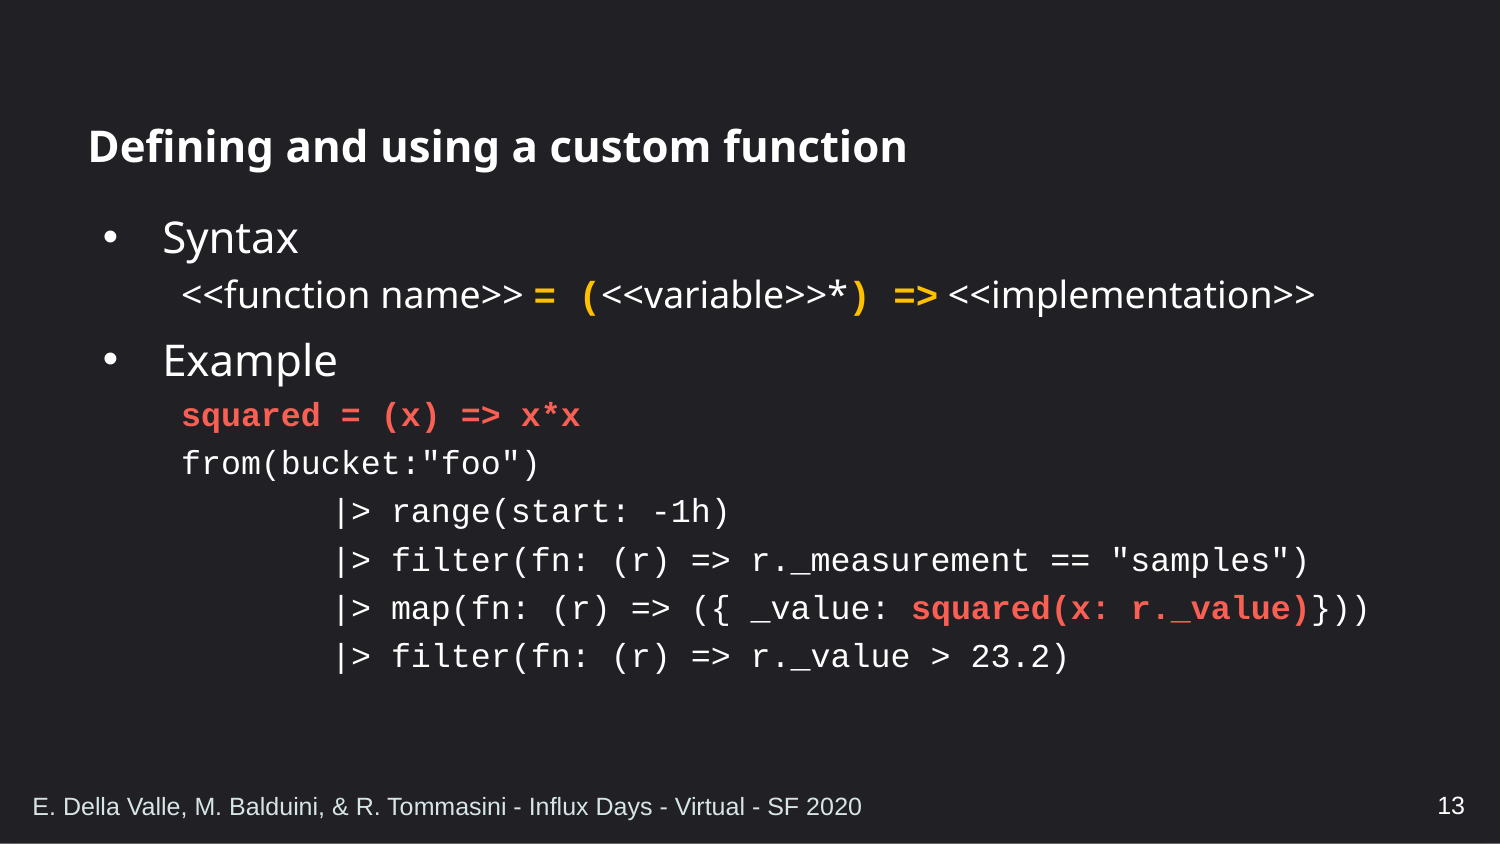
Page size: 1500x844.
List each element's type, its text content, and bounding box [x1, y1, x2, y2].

title Defining and using a custom function [76, 99, 1423, 196]
list Syntax <<function name>> = (<<variable>>*) => <<implementation>> Example squared = (x) => x*x from(bucket:"foo") |> range(start: -1h) |> filter(fn: (r) => r._measurement == "samples") |> map(fn: (r) => ({ _value: squared(x: r._value)})) |> filter(fn: (r) => r._value > 23.2) [76, 204, 1423, 761]
slide_number 13 [1142, 782, 1481, 828]
footer E. Della Valle, M. Balduini, & R. Tommasini - Influx Days - Virtual - SF 2020 [17, 783, 1135, 828]
